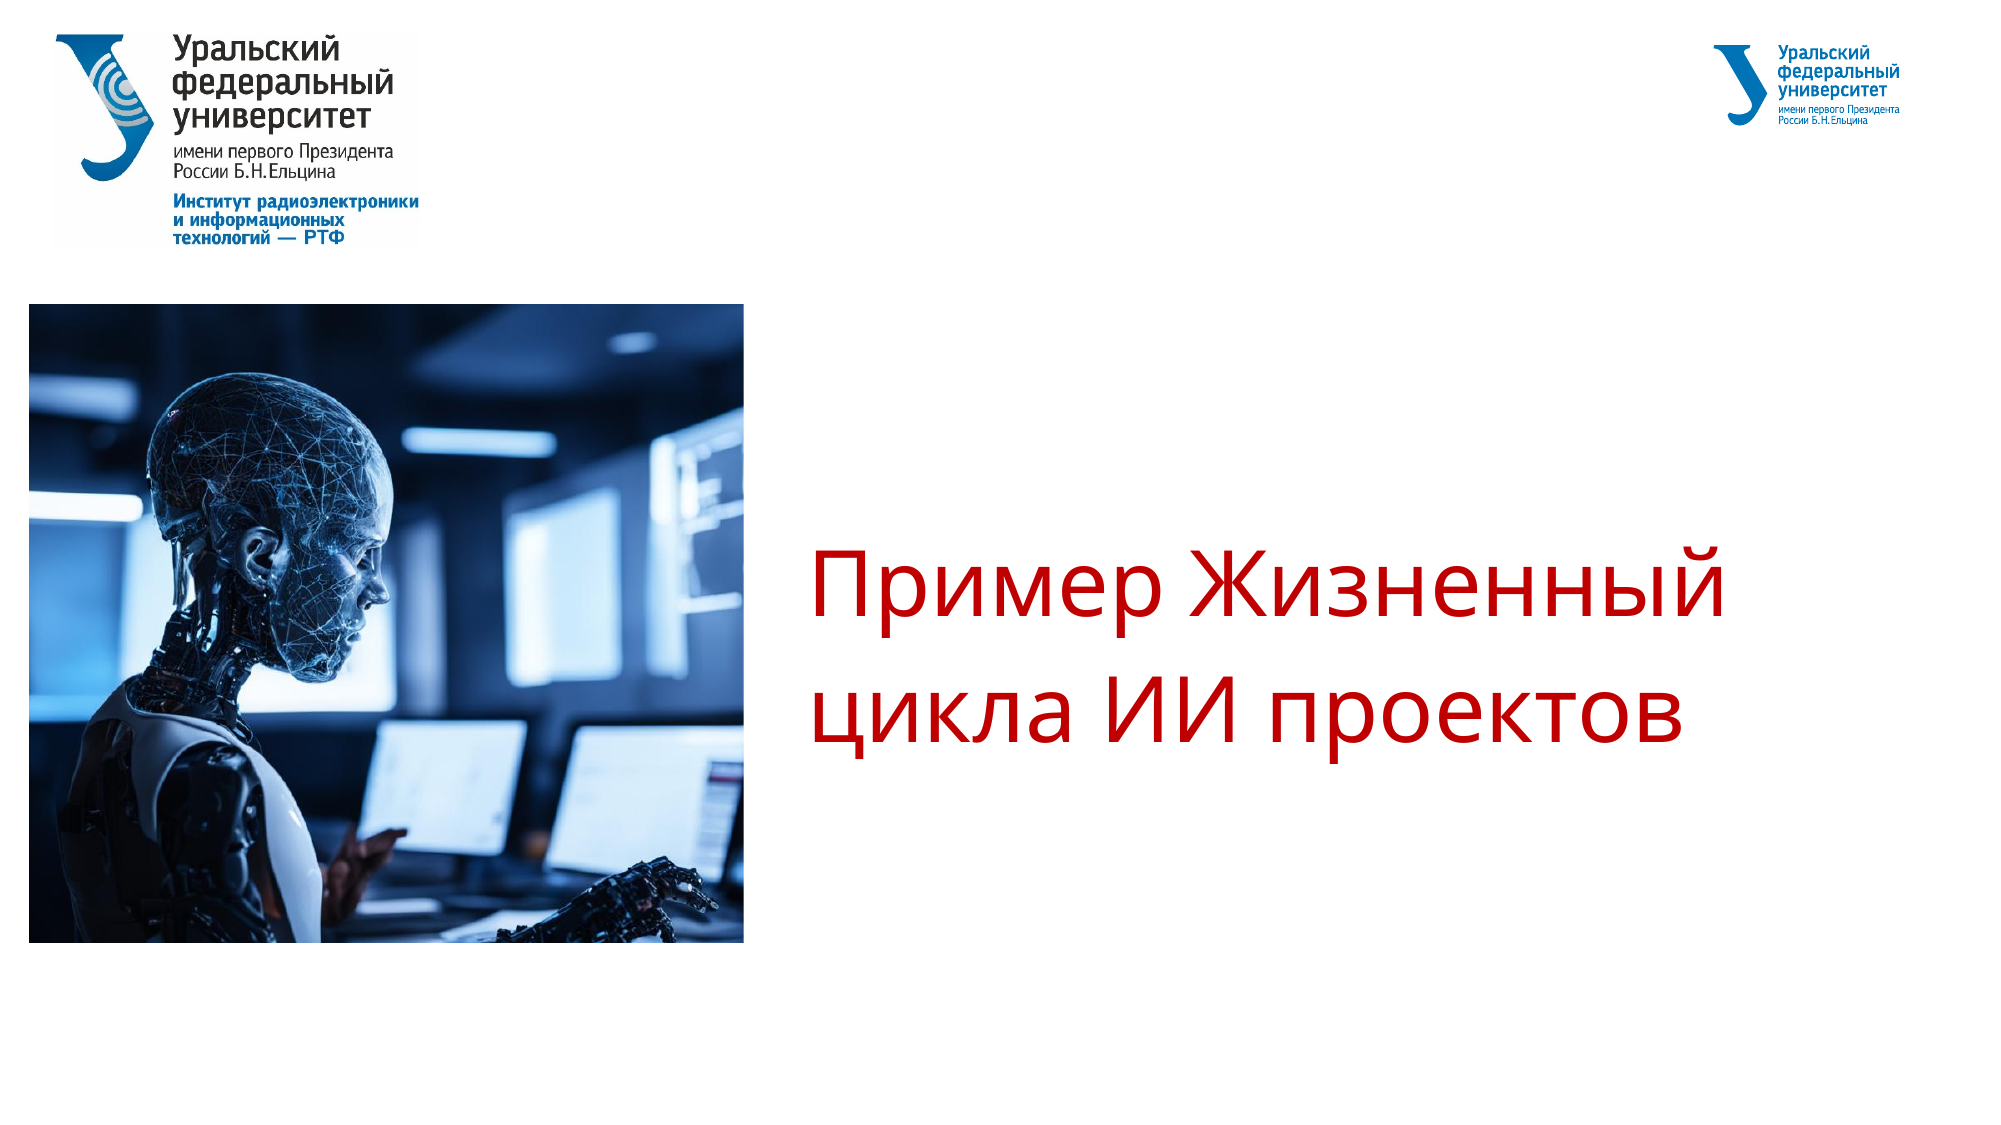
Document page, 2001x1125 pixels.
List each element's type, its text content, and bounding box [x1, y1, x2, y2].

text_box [1712, 43, 1901, 127]
picture [28, 304, 744, 945]
picture [53, 32, 420, 247]
title Пример Жизненный цикла ИИ проектов [767, 277, 1971, 769]
